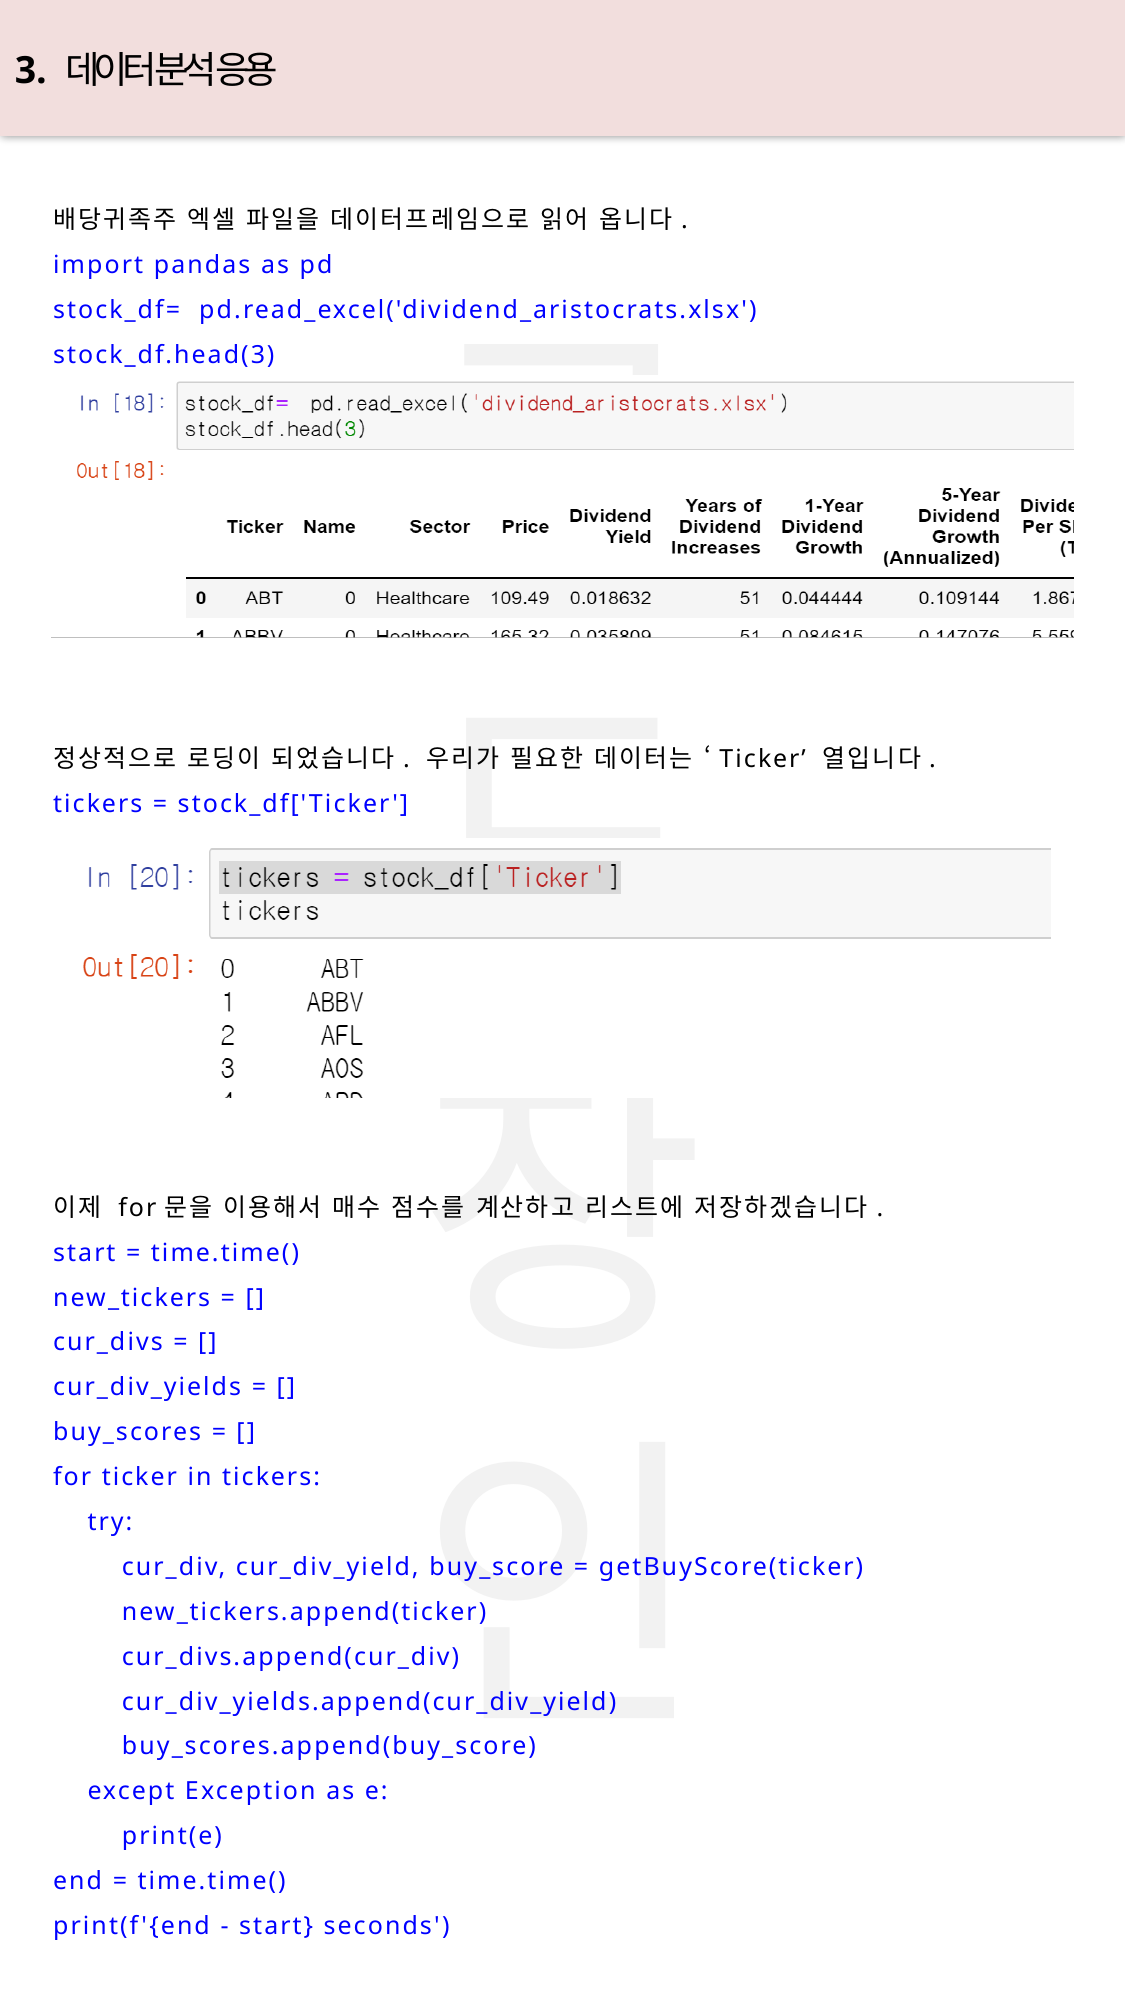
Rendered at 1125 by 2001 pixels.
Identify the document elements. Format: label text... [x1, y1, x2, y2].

text_box 3. 데이터 분석 응용 [0, 0, 1125, 136]
picture [51, 838, 1051, 1098]
text_box 배당귀족주 엑셀 파일을 데이터프레임으로 읽어 옵니다.​ import pandas as pd stock_df= pd.read_excel('dividend_aristocrats.xlsx') stock_df.head(3) 정상적으로 로딩이 되었습니다. 우리가 필요한 데이터는 ‘Ticker’ 열입니다. tickers = stock_df['Ticker'] 이제 for문을 이용해서 매수 점수를 계산하고 리스트에 저장하겠습니다. start = time.time() new_tickers = [] cur_divs = [] cur_div_yields = [] buy_scores = [] for ticker in tickers: try: cur_div, cur_div_yield, buy_score = getBuyScore(ticker) new_tickers.append(ticker) cur_divs.append(cur_div) cur_div_yields.append(cur_div_yield) buy_scores.append(buy_score) except Exception as e: print(e) end = time.time() print(f'{end - start} seconds') [38, 181, 1087, 1954]
picture [51, 375, 1074, 714]
